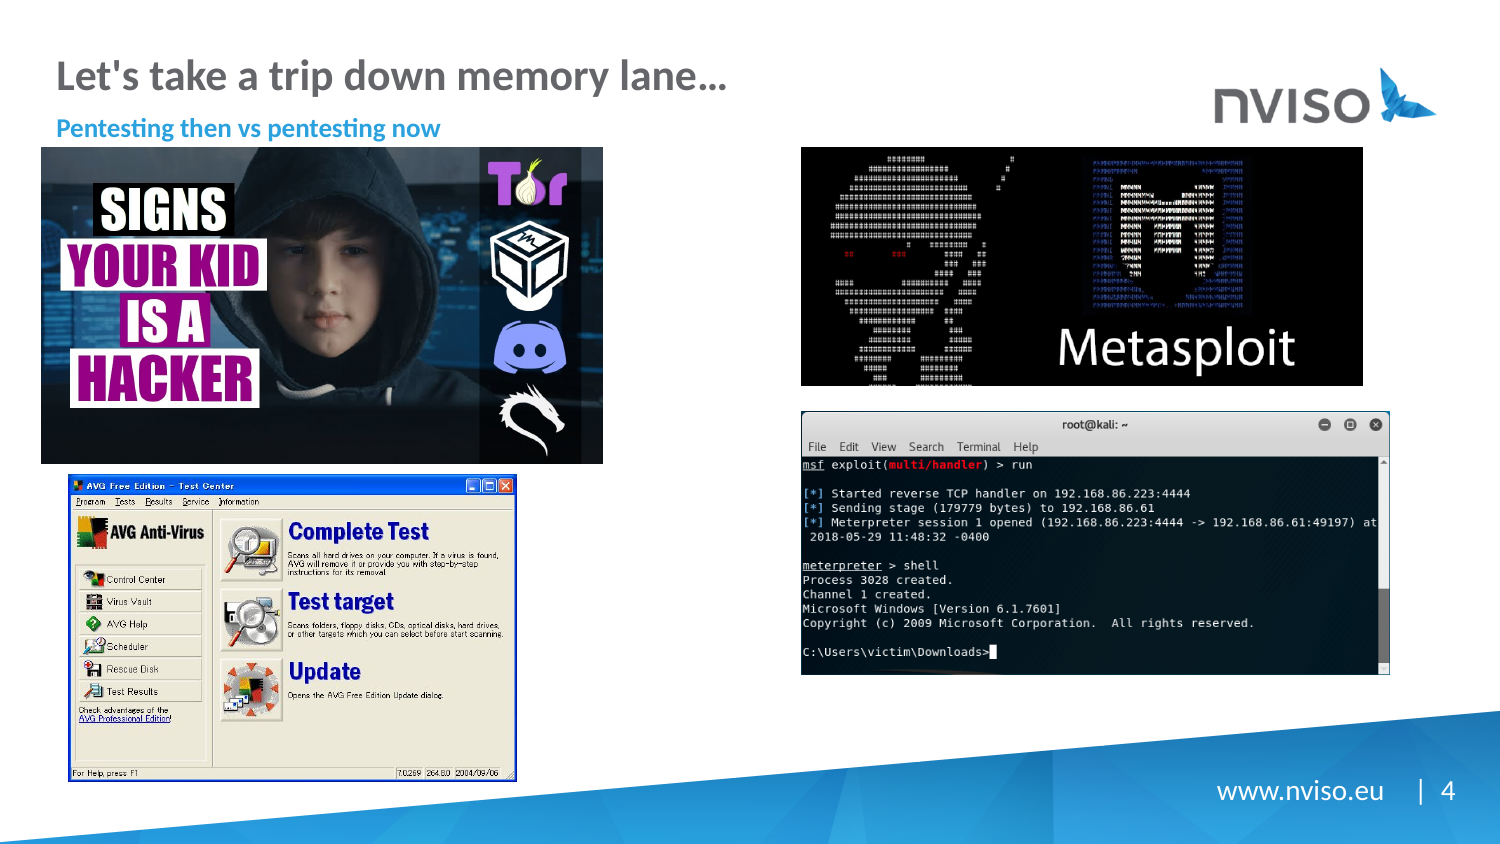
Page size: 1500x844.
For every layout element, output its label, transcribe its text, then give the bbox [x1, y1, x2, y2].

picture [801, 411, 1390, 675]
title Let's take a trip down memory lane… [41, 32, 1199, 102]
list Pentesting then vs pentesting now [41, 102, 1199, 162]
footer www.nviso.eu [924, 766, 1328, 812]
picture [1210, 64, 1441, 127]
picture [40, 147, 603, 464]
slide_number | 4 [1328, 766, 1471, 812]
picture [801, 147, 1363, 386]
picture [0, 474, 1500, 844]
